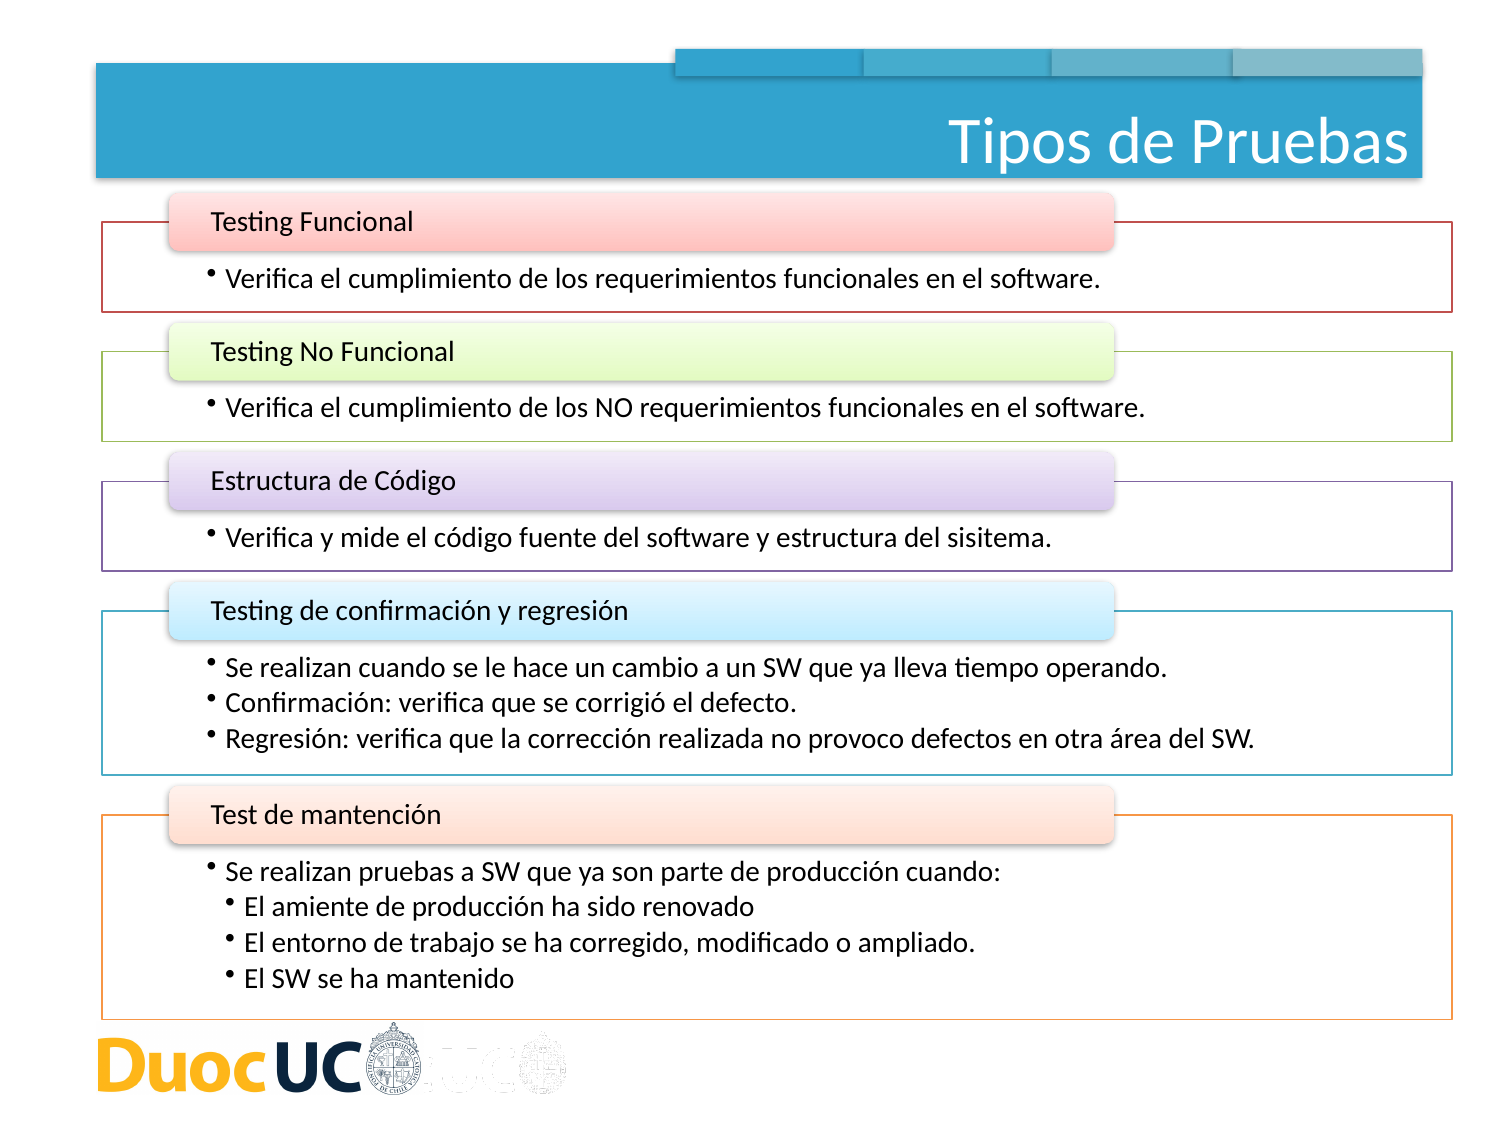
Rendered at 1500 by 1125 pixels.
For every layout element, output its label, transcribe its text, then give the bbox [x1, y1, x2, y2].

picture [96, 1021, 566, 1095]
text_box Tipos de Pruebas [333, 88, 1425, 184]
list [101, 186, 1453, 1026]
